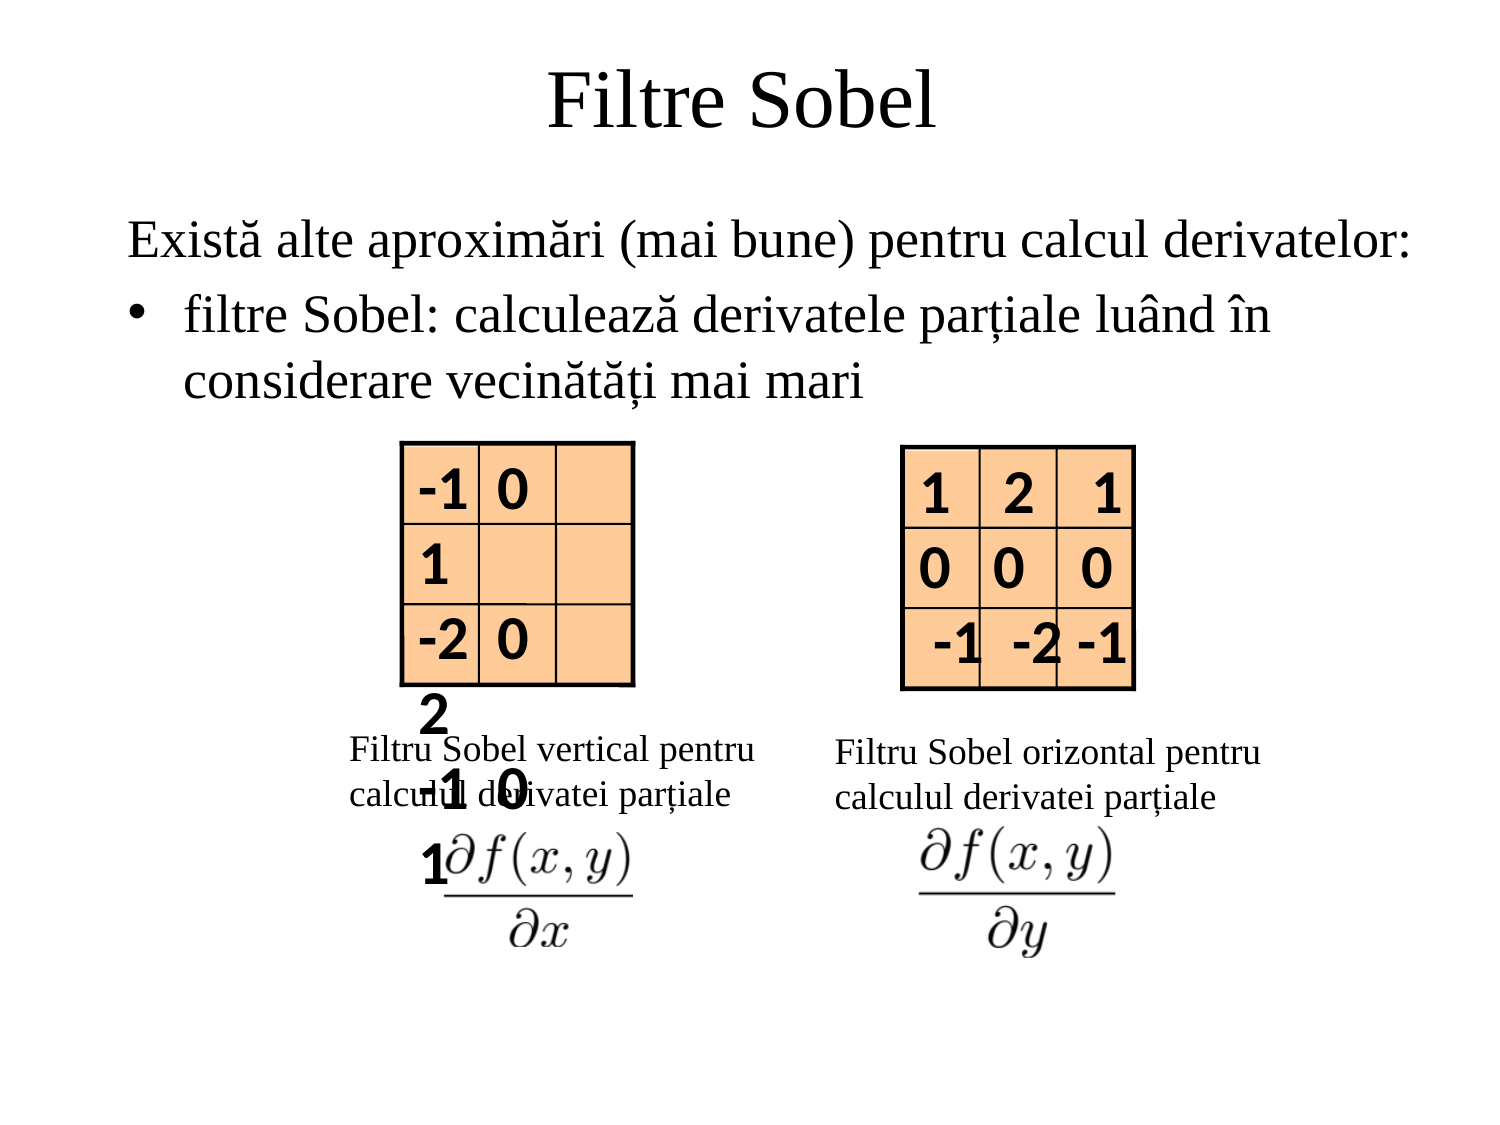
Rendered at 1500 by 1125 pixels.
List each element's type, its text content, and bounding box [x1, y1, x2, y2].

text_box 2 1 0 0 0 -1 -2 -1 [904, 443, 1159, 684]
text_box -1 0 1 -2 0 2 -1 0 1 [403, 692, 633, 905]
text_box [902, 446, 1134, 689]
text_box Există alte aproximări (mai bune) pentru calcul derivatelor: filtre Sobel: calculează derivatele parțiale luând în considerare vecinătăți mai mari [112, 195, 1474, 421]
text_box Filtru Sobel orizontal pentru calculul derivatei parțiale [819, 719, 1332, 825]
picture [917, 826, 1116, 958]
title Filtre Sobel [67, 0, 1418, 188]
text_box Filtru Sobel vertical pentru calculul derivatei parțiale [334, 716, 403, 822]
picture [443, 831, 634, 948]
text_box Filtru Sobel vertical pentru calculul derivatei parțiale [633, 716, 782, 822]
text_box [401, 442, 634, 686]
